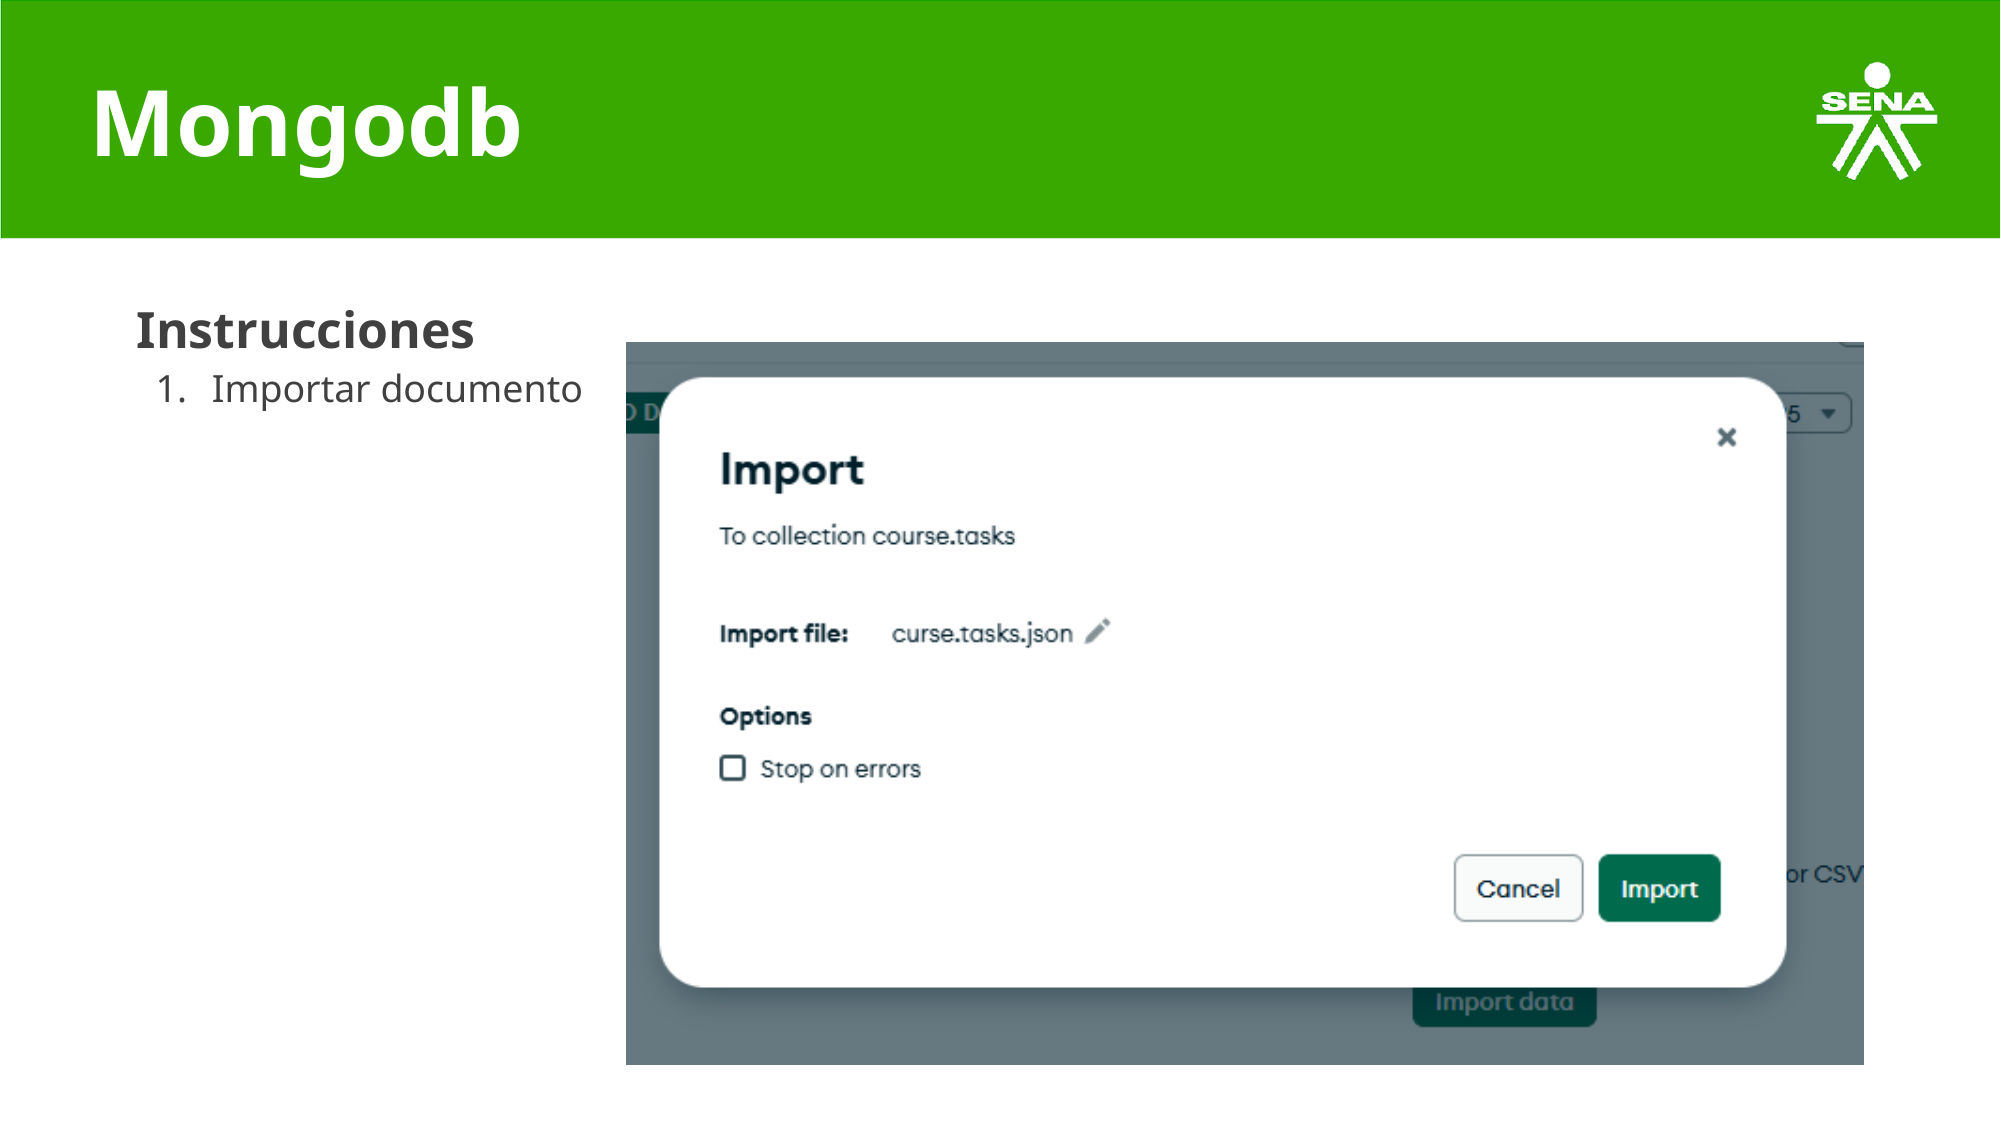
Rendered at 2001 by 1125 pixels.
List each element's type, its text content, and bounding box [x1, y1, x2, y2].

text_box Instrucciones Importar documento [121, 281, 695, 1065]
picture [0, 0, 2001, 1125]
title Mongodb [74, 18, 1800, 236]
